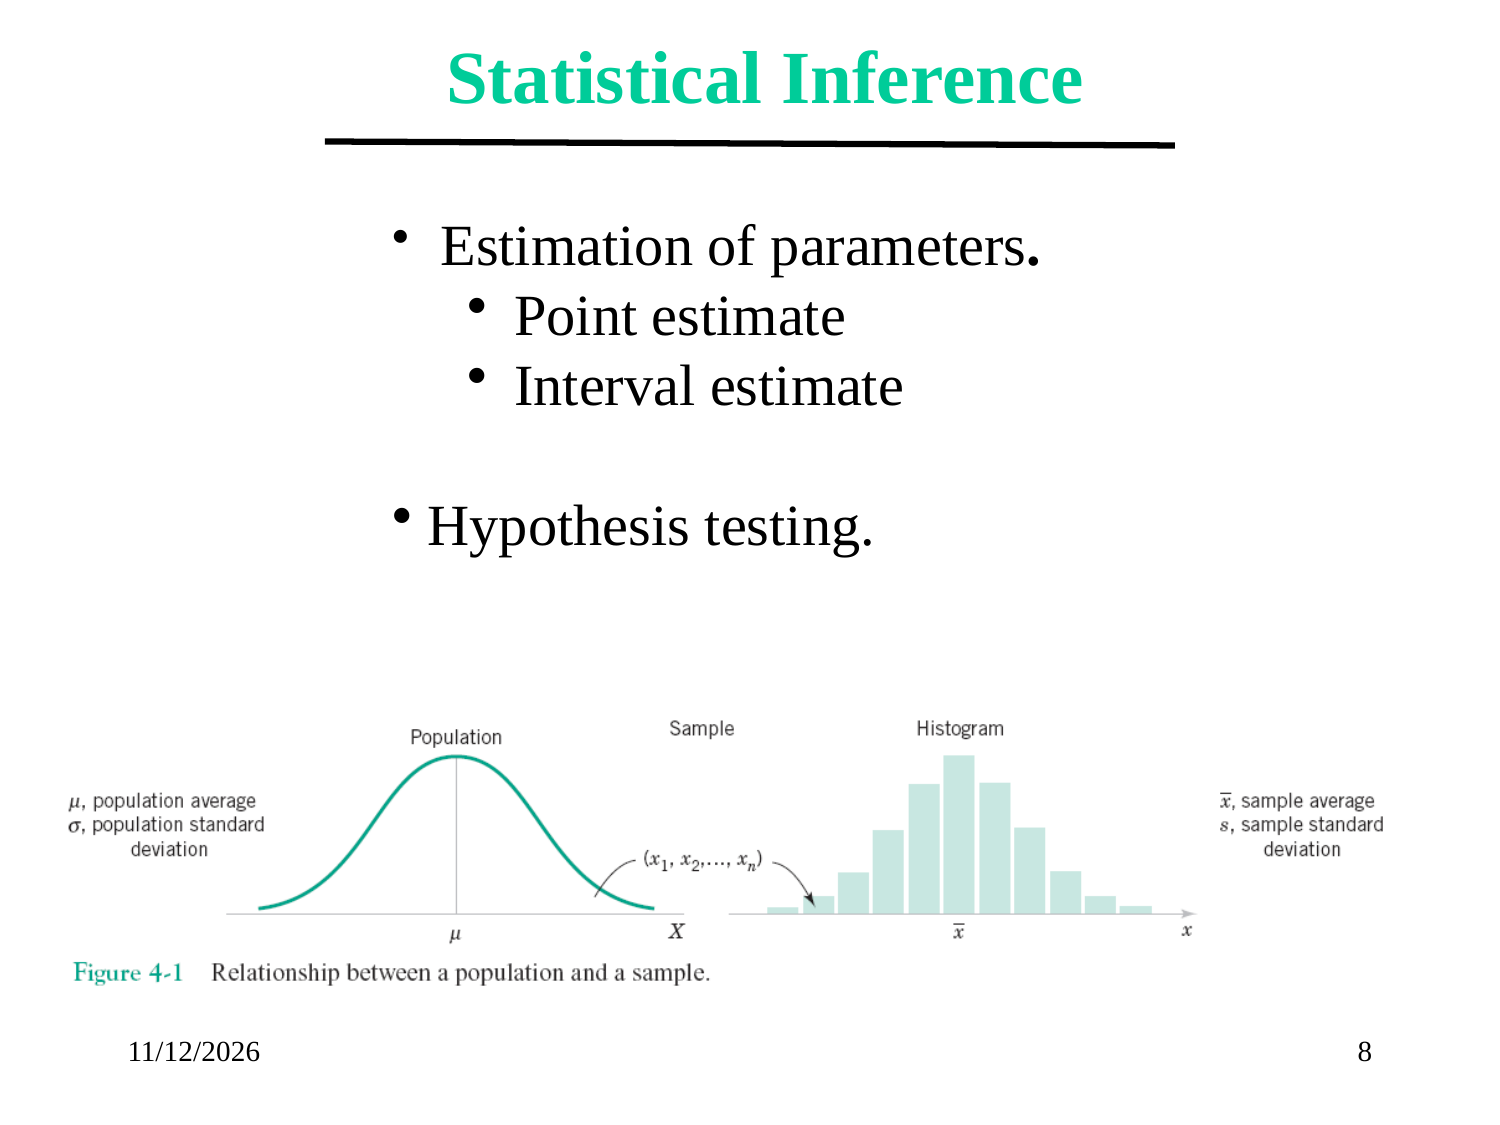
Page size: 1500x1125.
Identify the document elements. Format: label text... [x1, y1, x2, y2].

picture [39, 687, 1426, 1007]
text_box Estimation of parameters. Point estimate Interval estimate Hypothesis testing. [377, 200, 1276, 565]
text_box Statistical Inference [375, 0, 1163, 168]
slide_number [112, 1024, 426, 1101]
slide_number 8 [1074, 1024, 1388, 1101]
